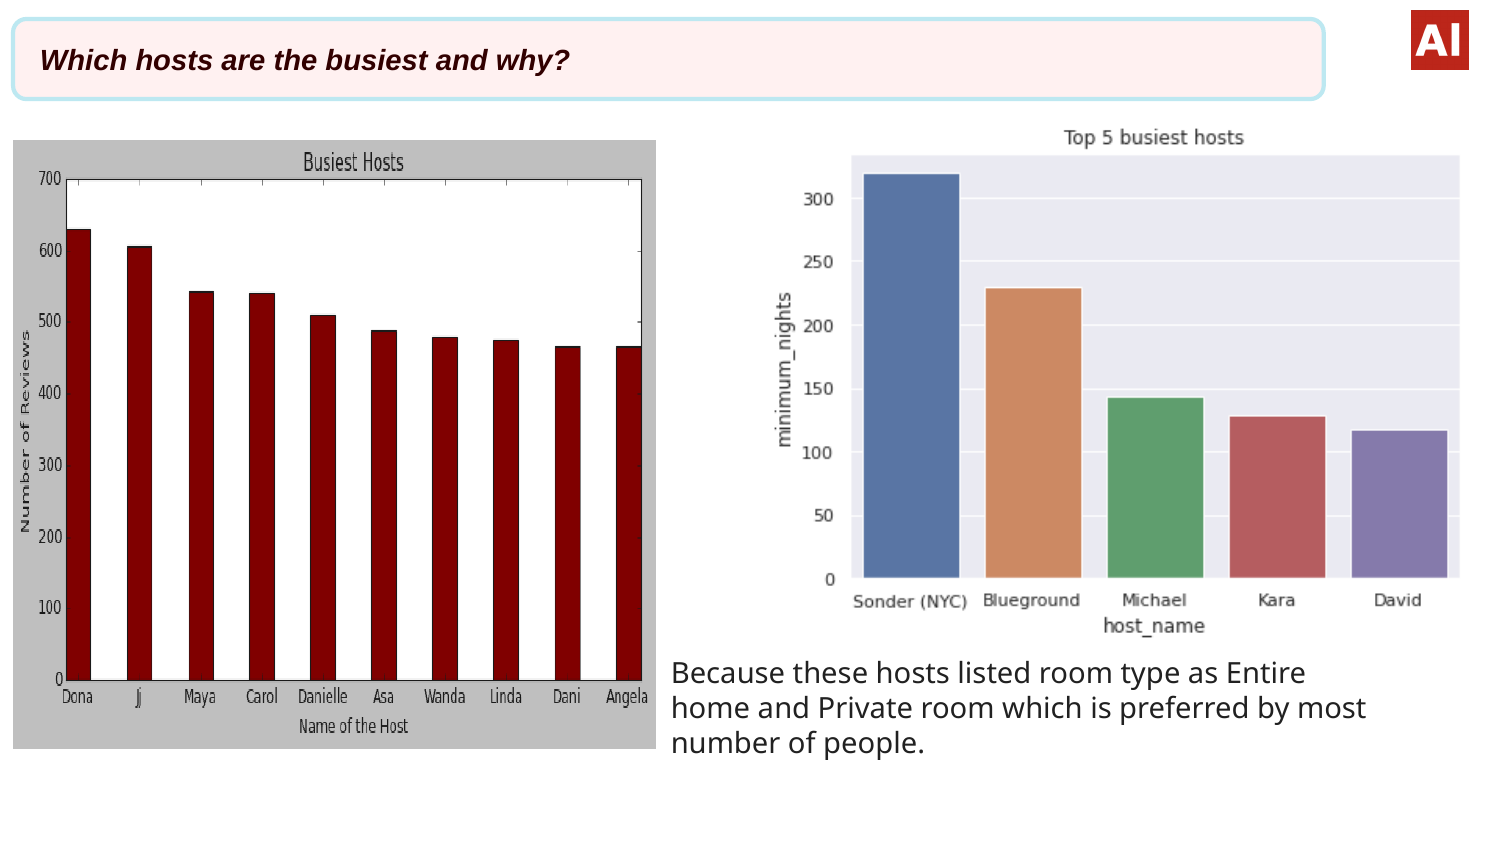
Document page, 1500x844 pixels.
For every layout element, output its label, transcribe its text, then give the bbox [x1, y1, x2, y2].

picture [12, 140, 657, 749]
picture [764, 118, 1471, 647]
picture [1411, 10, 1469, 70]
text_box Because these hosts listed room type as Entire home and Private room which is preferred by most number of people. [655, 646, 1406, 767]
text_box Which hosts are the busiest and why? [10, 16, 1326, 102]
